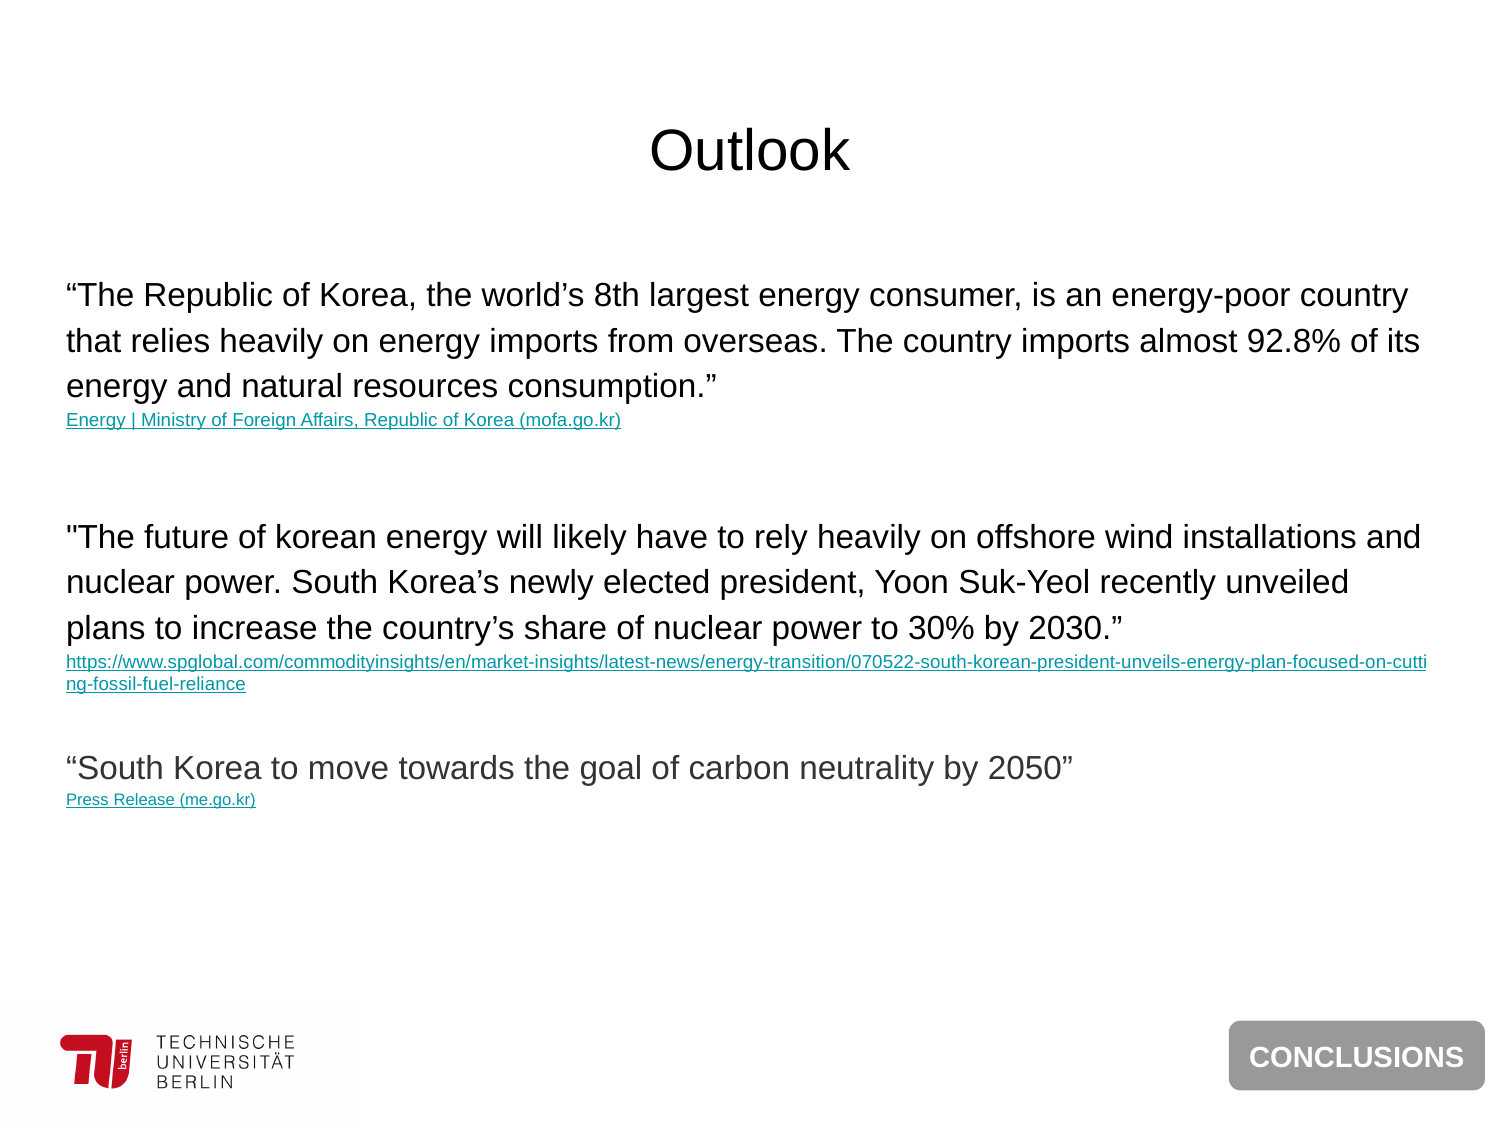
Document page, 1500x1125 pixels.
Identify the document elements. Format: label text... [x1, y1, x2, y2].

list “The Republic of Korea, the world’s 8th largest energy consumer, is an energy-poor country that relies heavily on energy imports from overseas. The country imports almost 92.8% of its energy and natural resources consumption.” Energy | Ministry of Foreign Affairs, Republic of Korea (mofa.go.kr) "The future of korean energy will likely have to rely heavily on offshore wind installations and nuclear power. South Korea’s newly elected president, Yoon Suk-Yeol recently unveiled plans to increase the country’s share of nuclear power to 30% by 2030.” https://www.spglobal.com/commodityinsights/en/market-insights/latest-news/energy-transition/070522-south-korean-president-unveils-energy-plan-focused-on-cutting-fossil-fuel-reliance “South Korea to move towards the goal of carbon neutrality by 2050” Press Release (me.go.kr) [51, 252, 1449, 901]
text_box CONCLUSIONS [1228, 1020, 1485, 1091]
title Outlook [51, 97, 1449, 223]
picture [0, 999, 356, 1125]
